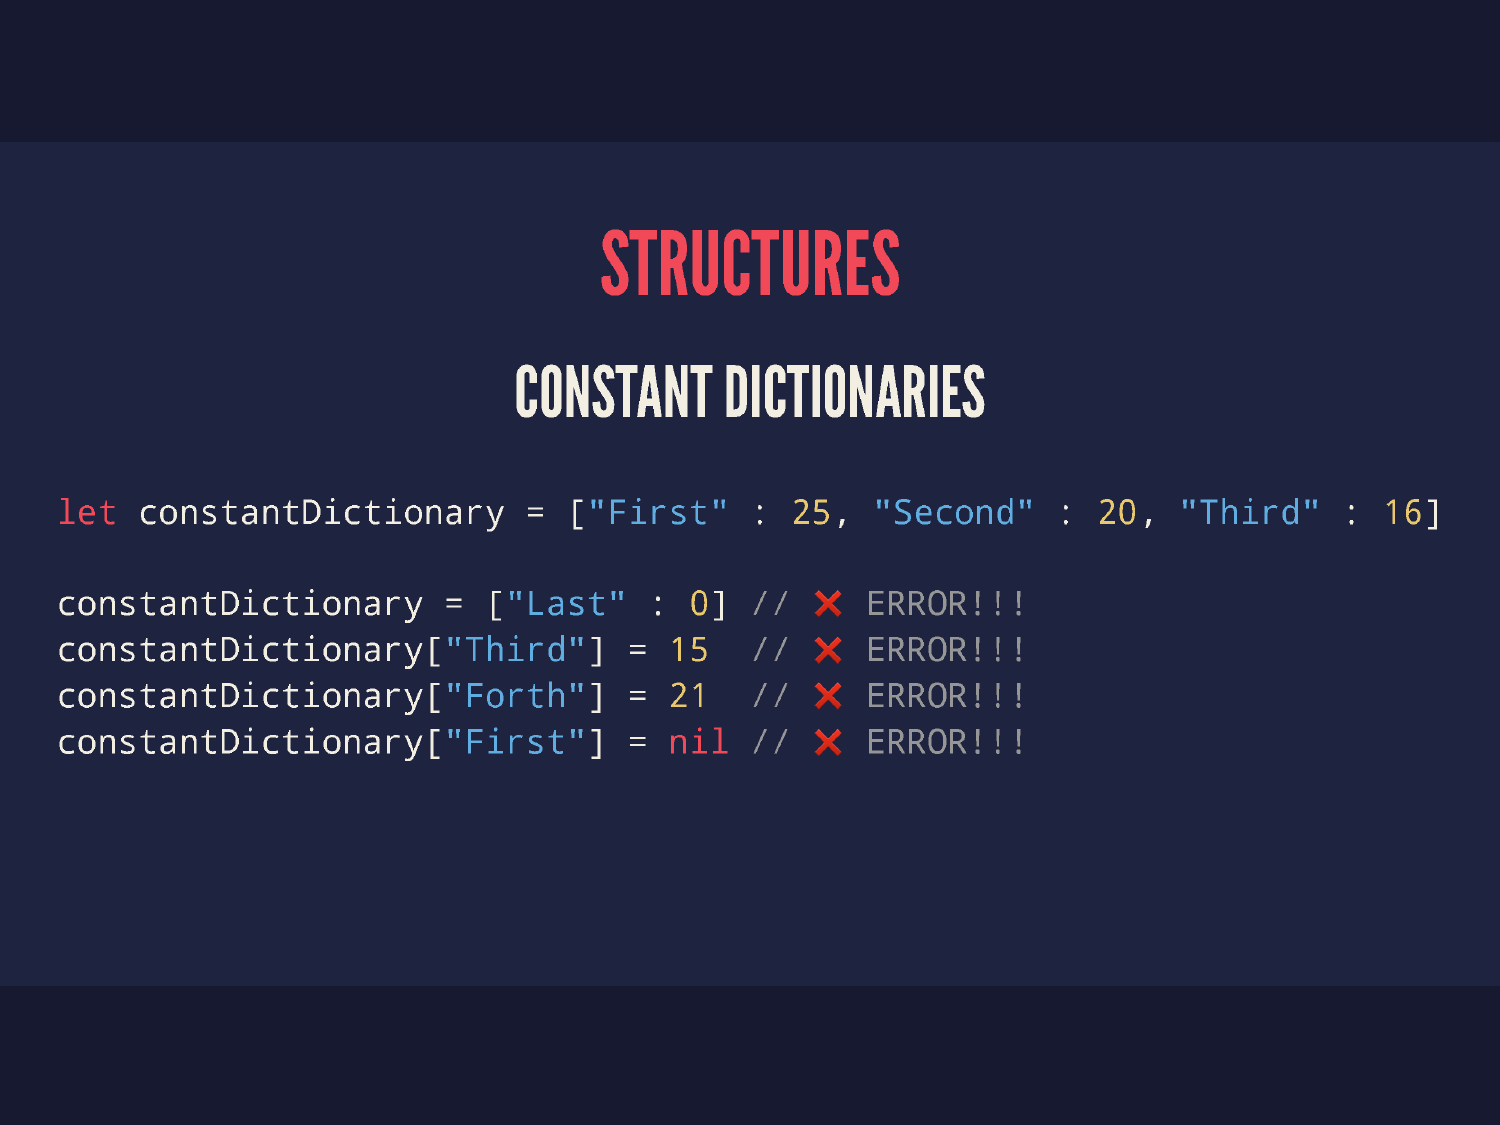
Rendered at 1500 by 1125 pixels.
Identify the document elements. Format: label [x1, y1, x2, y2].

picture [0, 141, 1500, 987]
